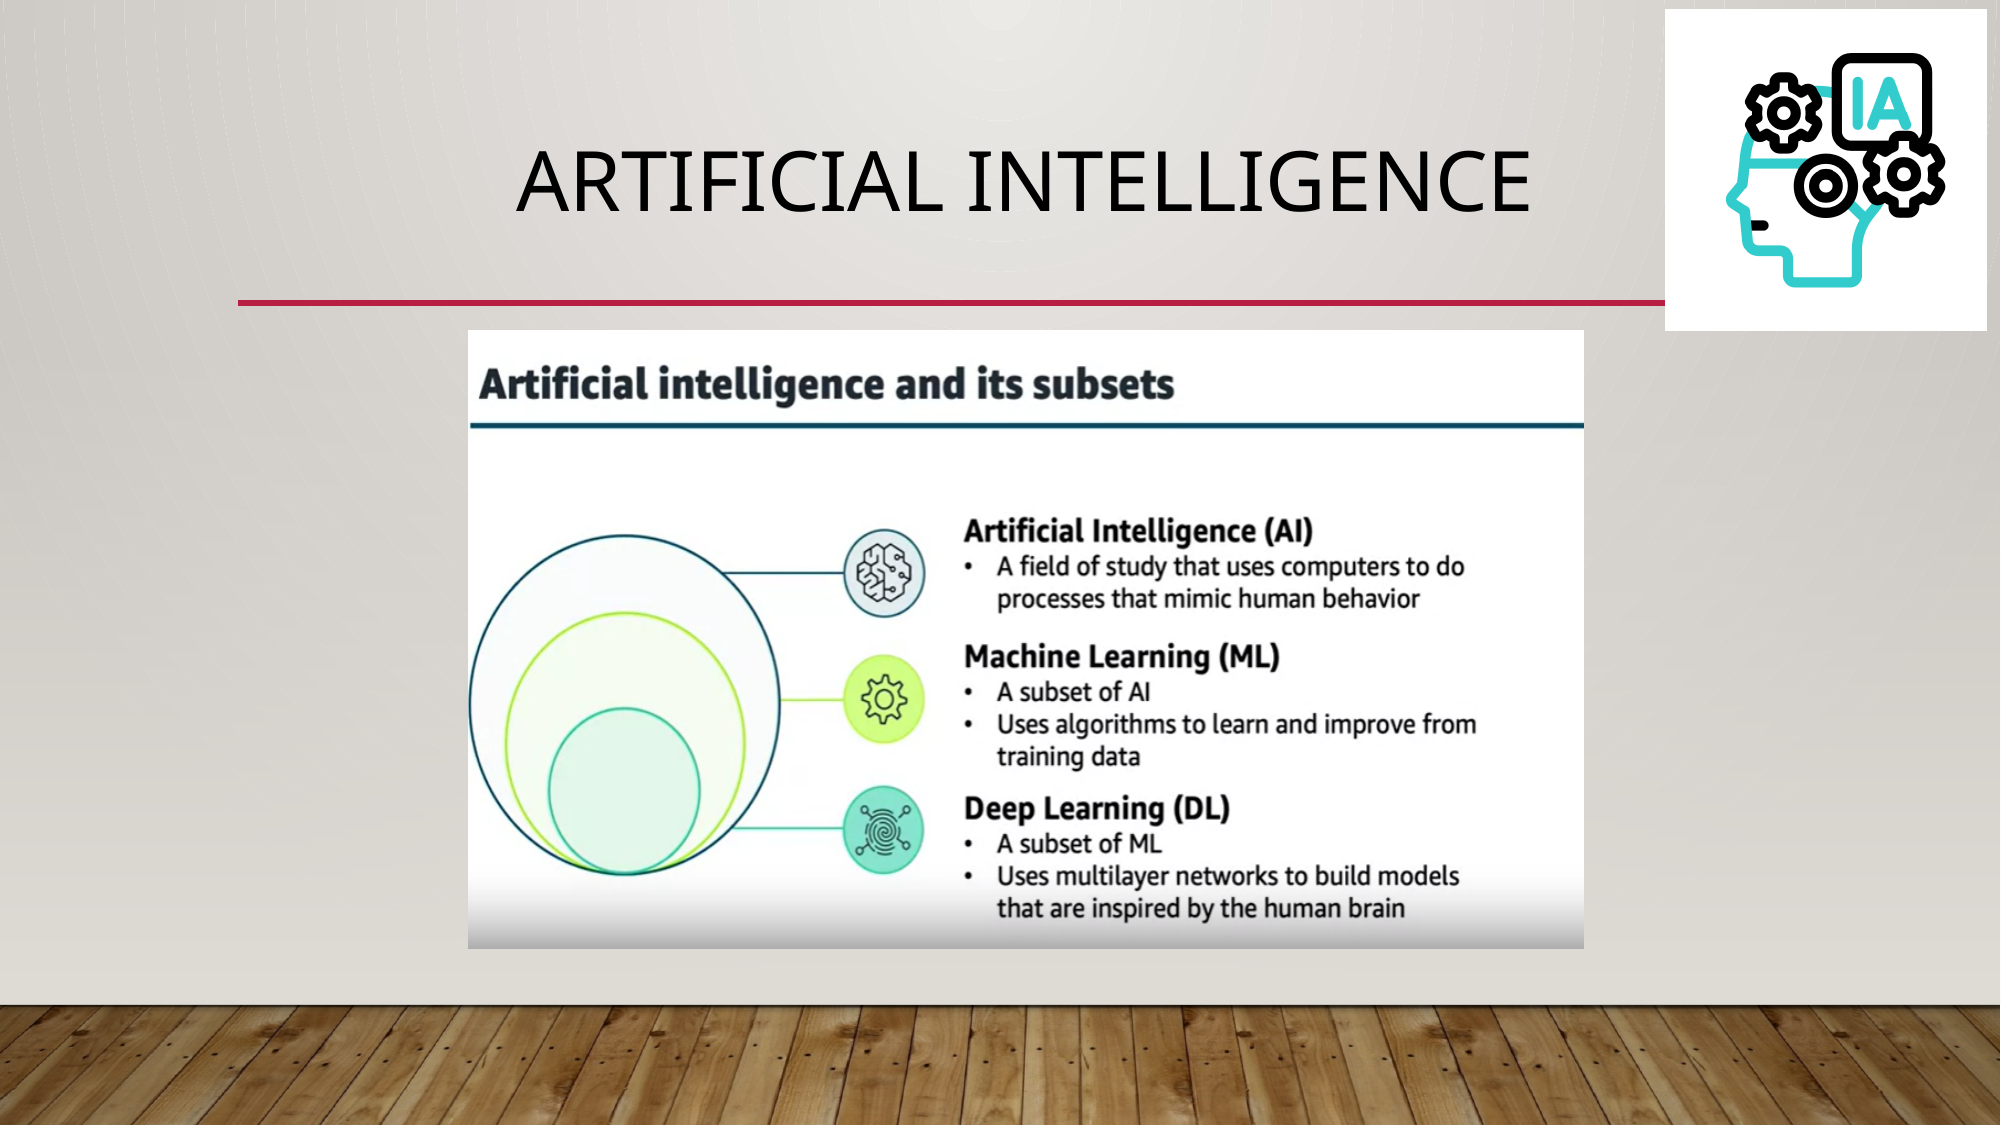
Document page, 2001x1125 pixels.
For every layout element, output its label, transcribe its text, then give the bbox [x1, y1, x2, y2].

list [467, 330, 1584, 949]
picture [0, 1005, 2000, 1125]
title ARTIFICIAL INTELLIGENCE [238, 131, 1664, 305]
picture [1664, 9, 1987, 331]
